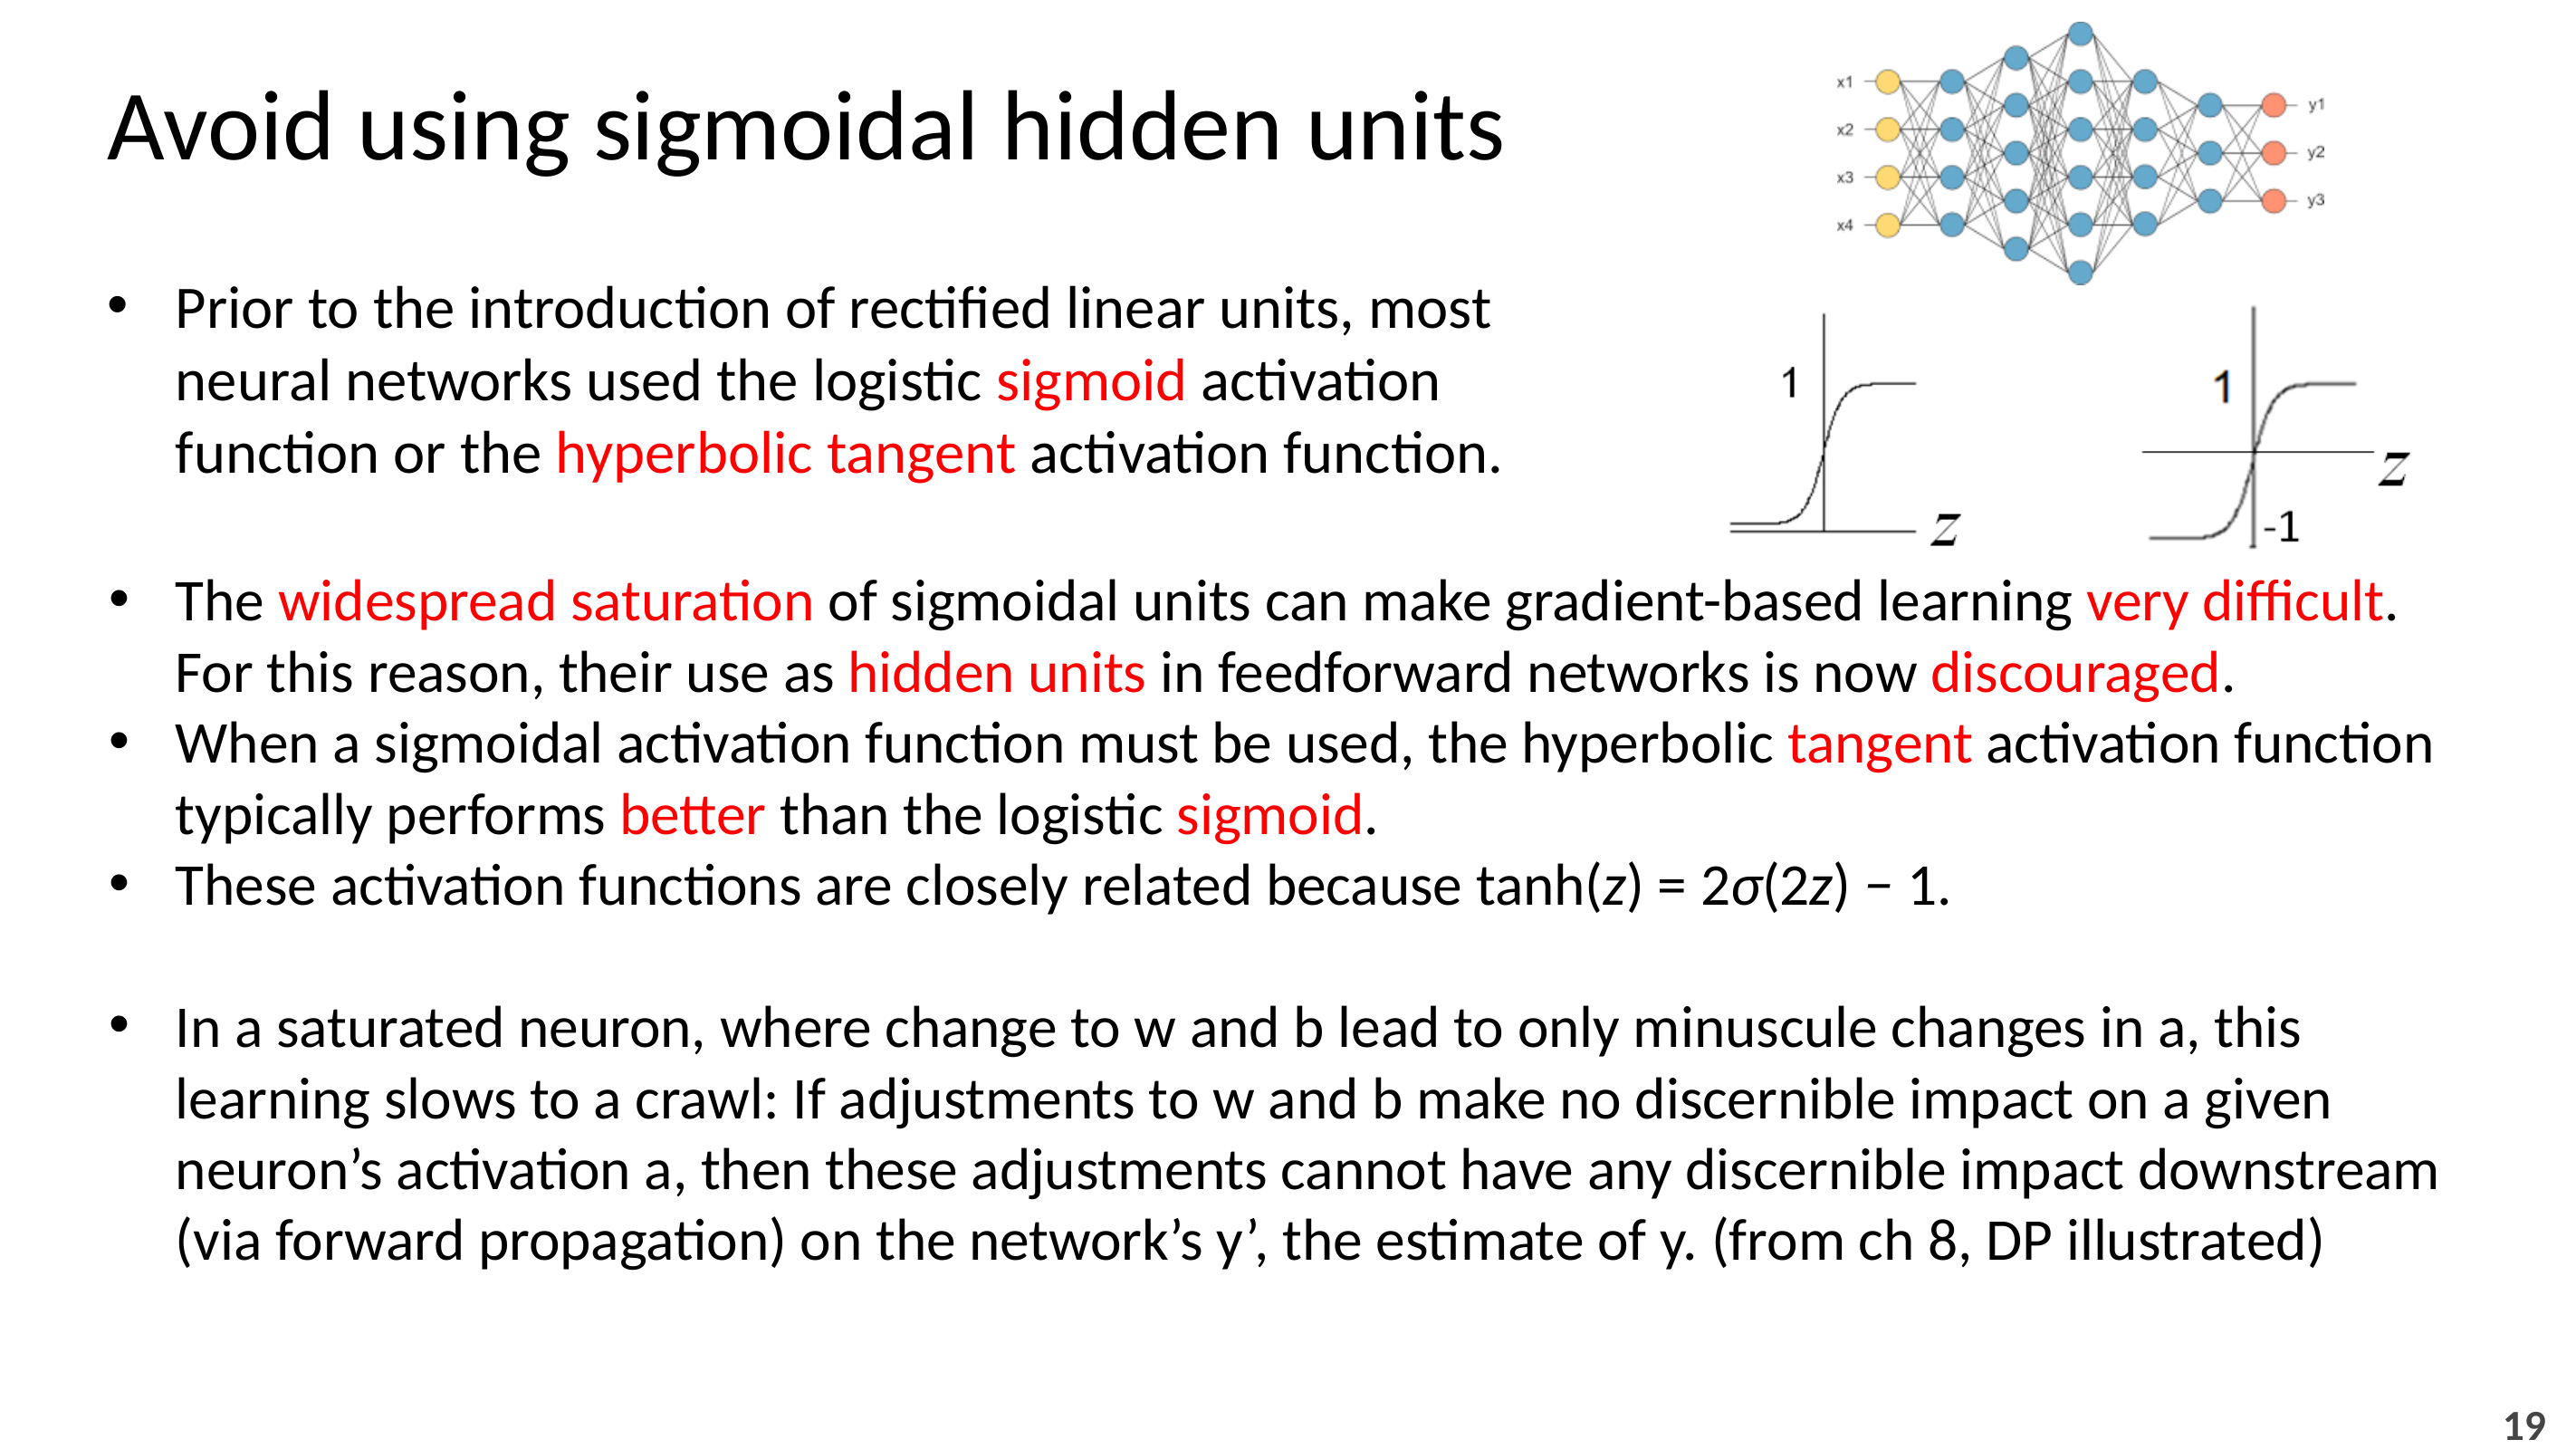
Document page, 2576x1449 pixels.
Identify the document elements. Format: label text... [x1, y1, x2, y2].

text_box Prior to the introduction of rectified linear units, most neural networks used the logistic sigmoid activation function or the hyperbolic tangent activation function. [93, 261, 1628, 525]
list The widespread saturation of sigmoidal units can make gradient-based learning very difficult. For this reason, their use as hidden units in feedforward networks is now discouraged. When a sigmoidal activation function must be used, the hyperbolic tangent activation function typically performs better than the logistic sigmoid. These activation functions are closely related because tanh(z) = 2σ(2z) − 1. In a saturated neuron, where change to w and b lead to only minuscule changes in a, this learning slows to a crawl: If adjustments to w and b make no discernible impact on a given neuron’s activation a, then these adjustments cannot have any discernible impact downstream (via forward propagation) on the network’s y’, the estimate of y. (from ch 8, DP illustrated) [76, 548, 2456, 1420]
picture [1705, 300, 1969, 557]
picture [2125, 300, 2420, 556]
slide_number 19 [2352, 1391, 2560, 1449]
picture [1837, 22, 2324, 286]
title Avoid using sigmoidal hidden units [93, 15, 1797, 226]
